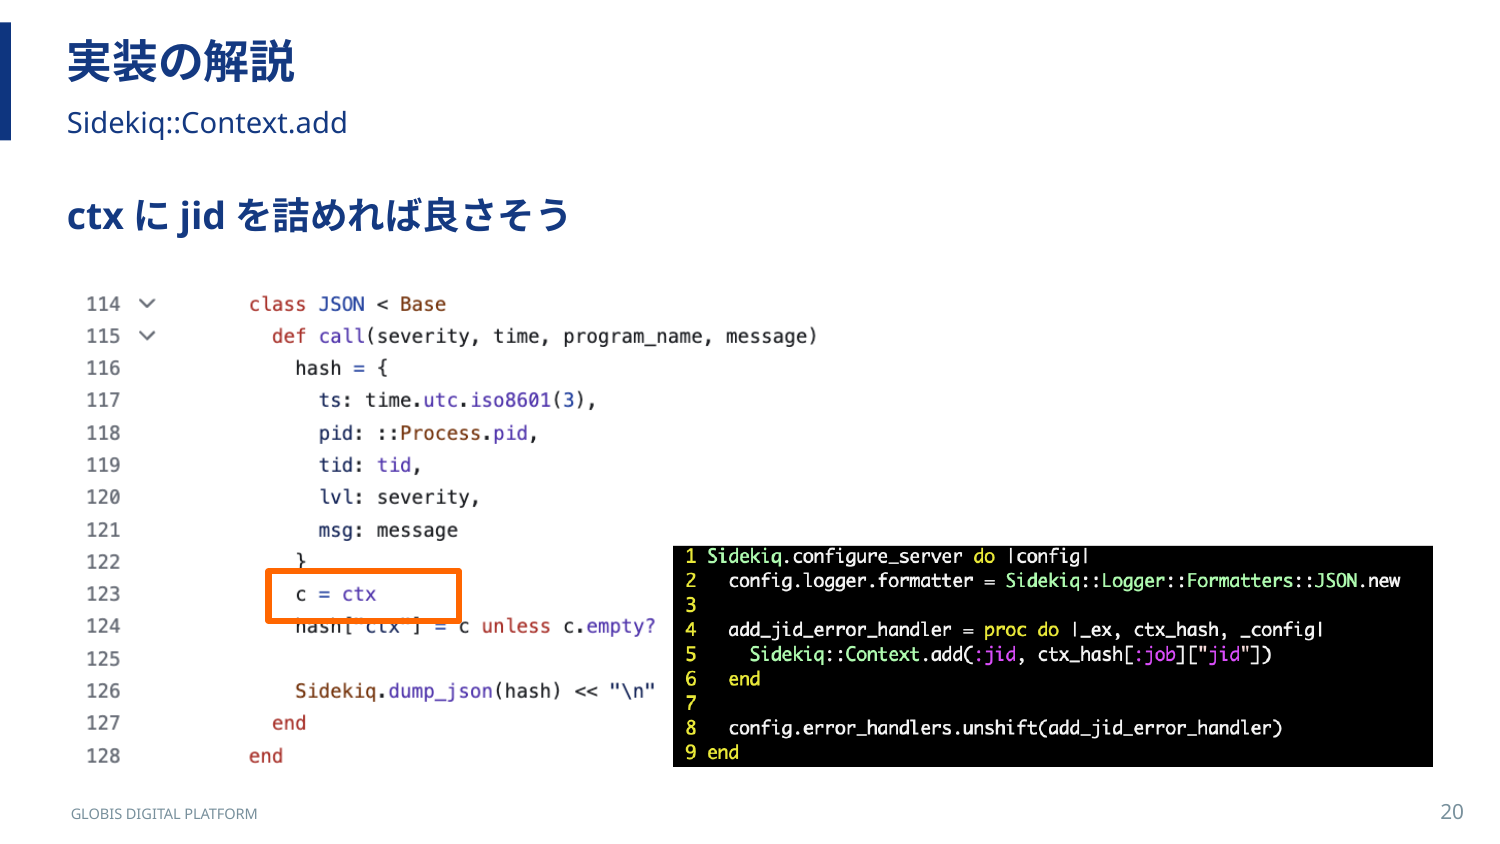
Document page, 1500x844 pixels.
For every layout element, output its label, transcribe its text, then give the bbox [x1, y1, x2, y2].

title 実装の解説 [66, 22, 1433, 97]
list ctxにjidを詰めれば良さそう [66, 170, 1433, 544]
subtitle Sidekiq::Context.add [66, 97, 1433, 141]
picture [66, 282, 1434, 772]
